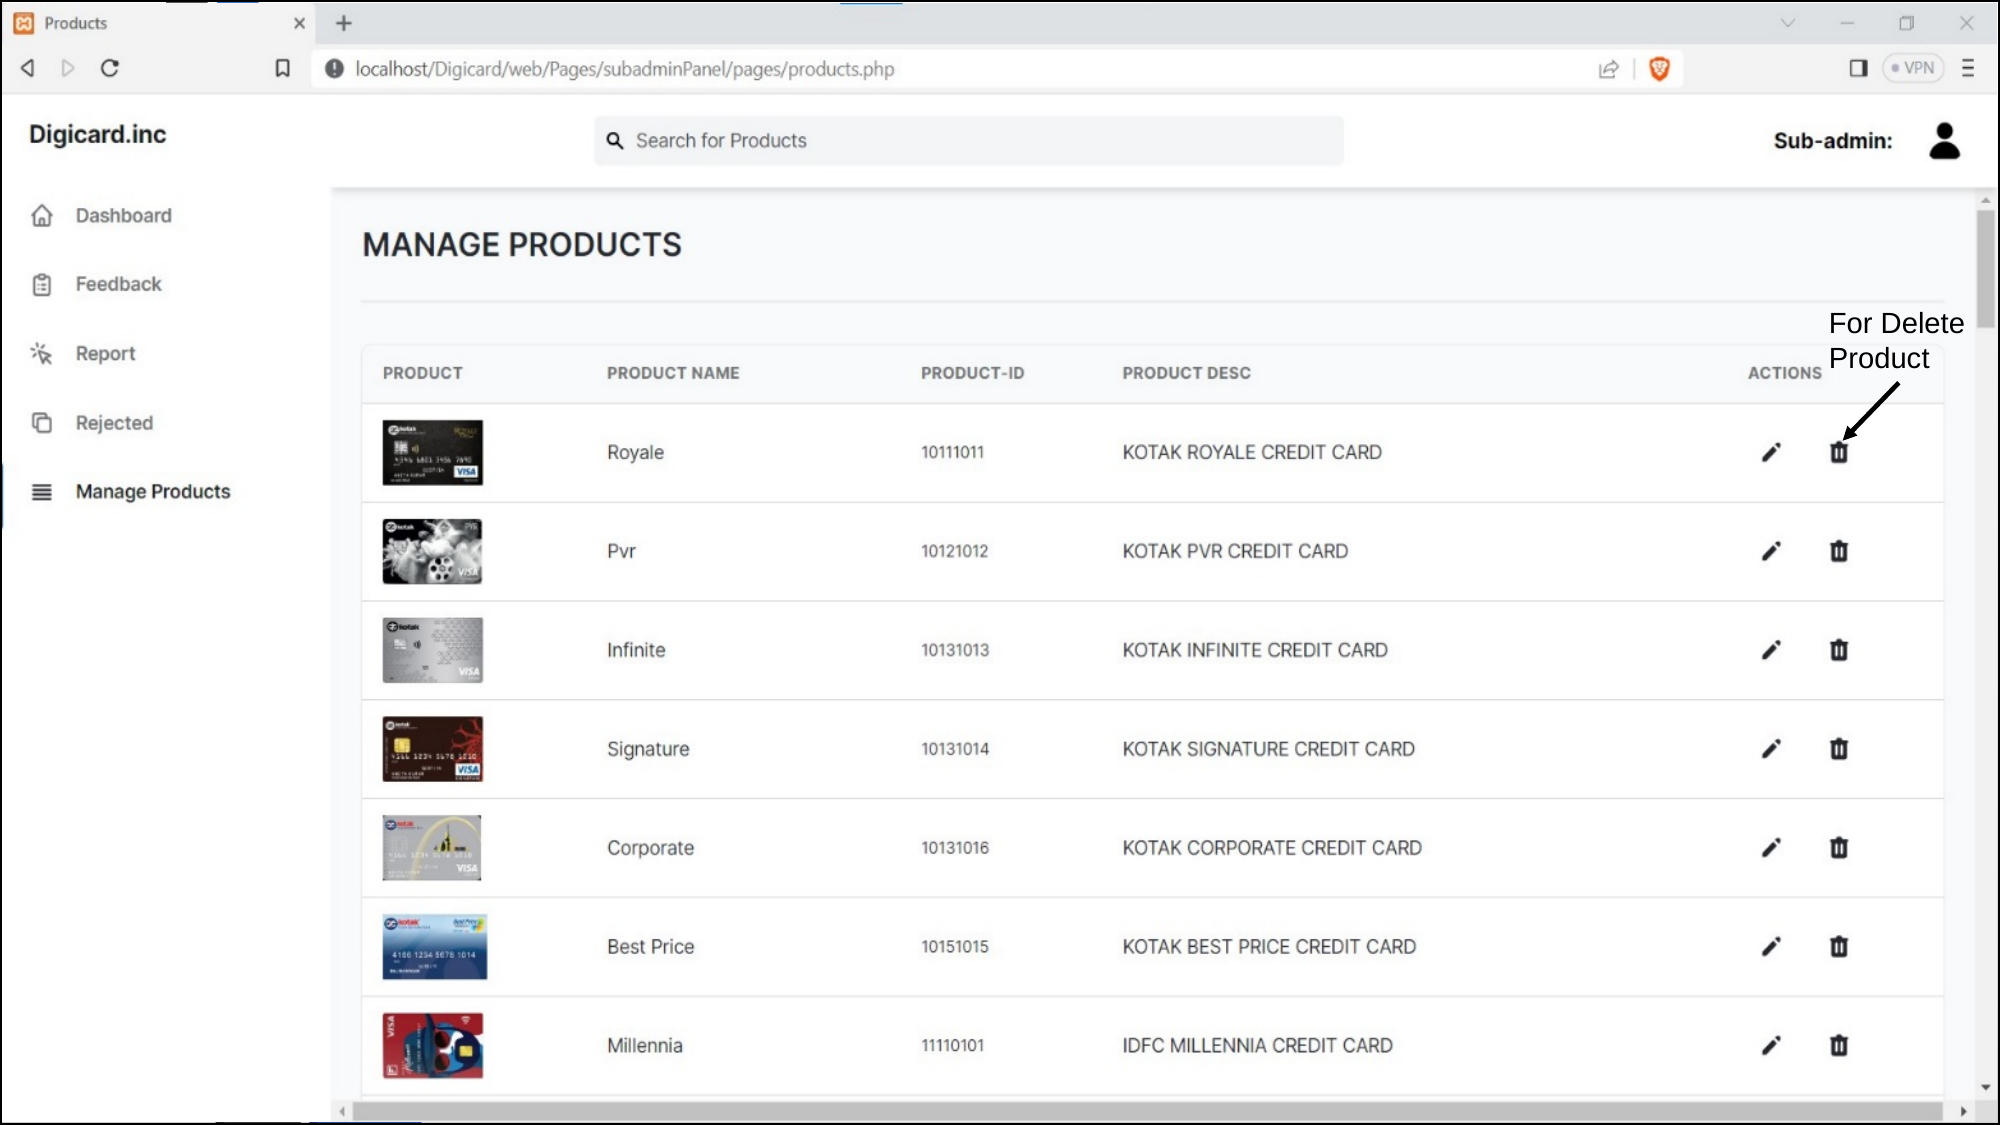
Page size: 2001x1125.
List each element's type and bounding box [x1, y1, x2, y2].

text_box [1842, 382, 1900, 441]
text_box [0, 0, 2000, 1125]
